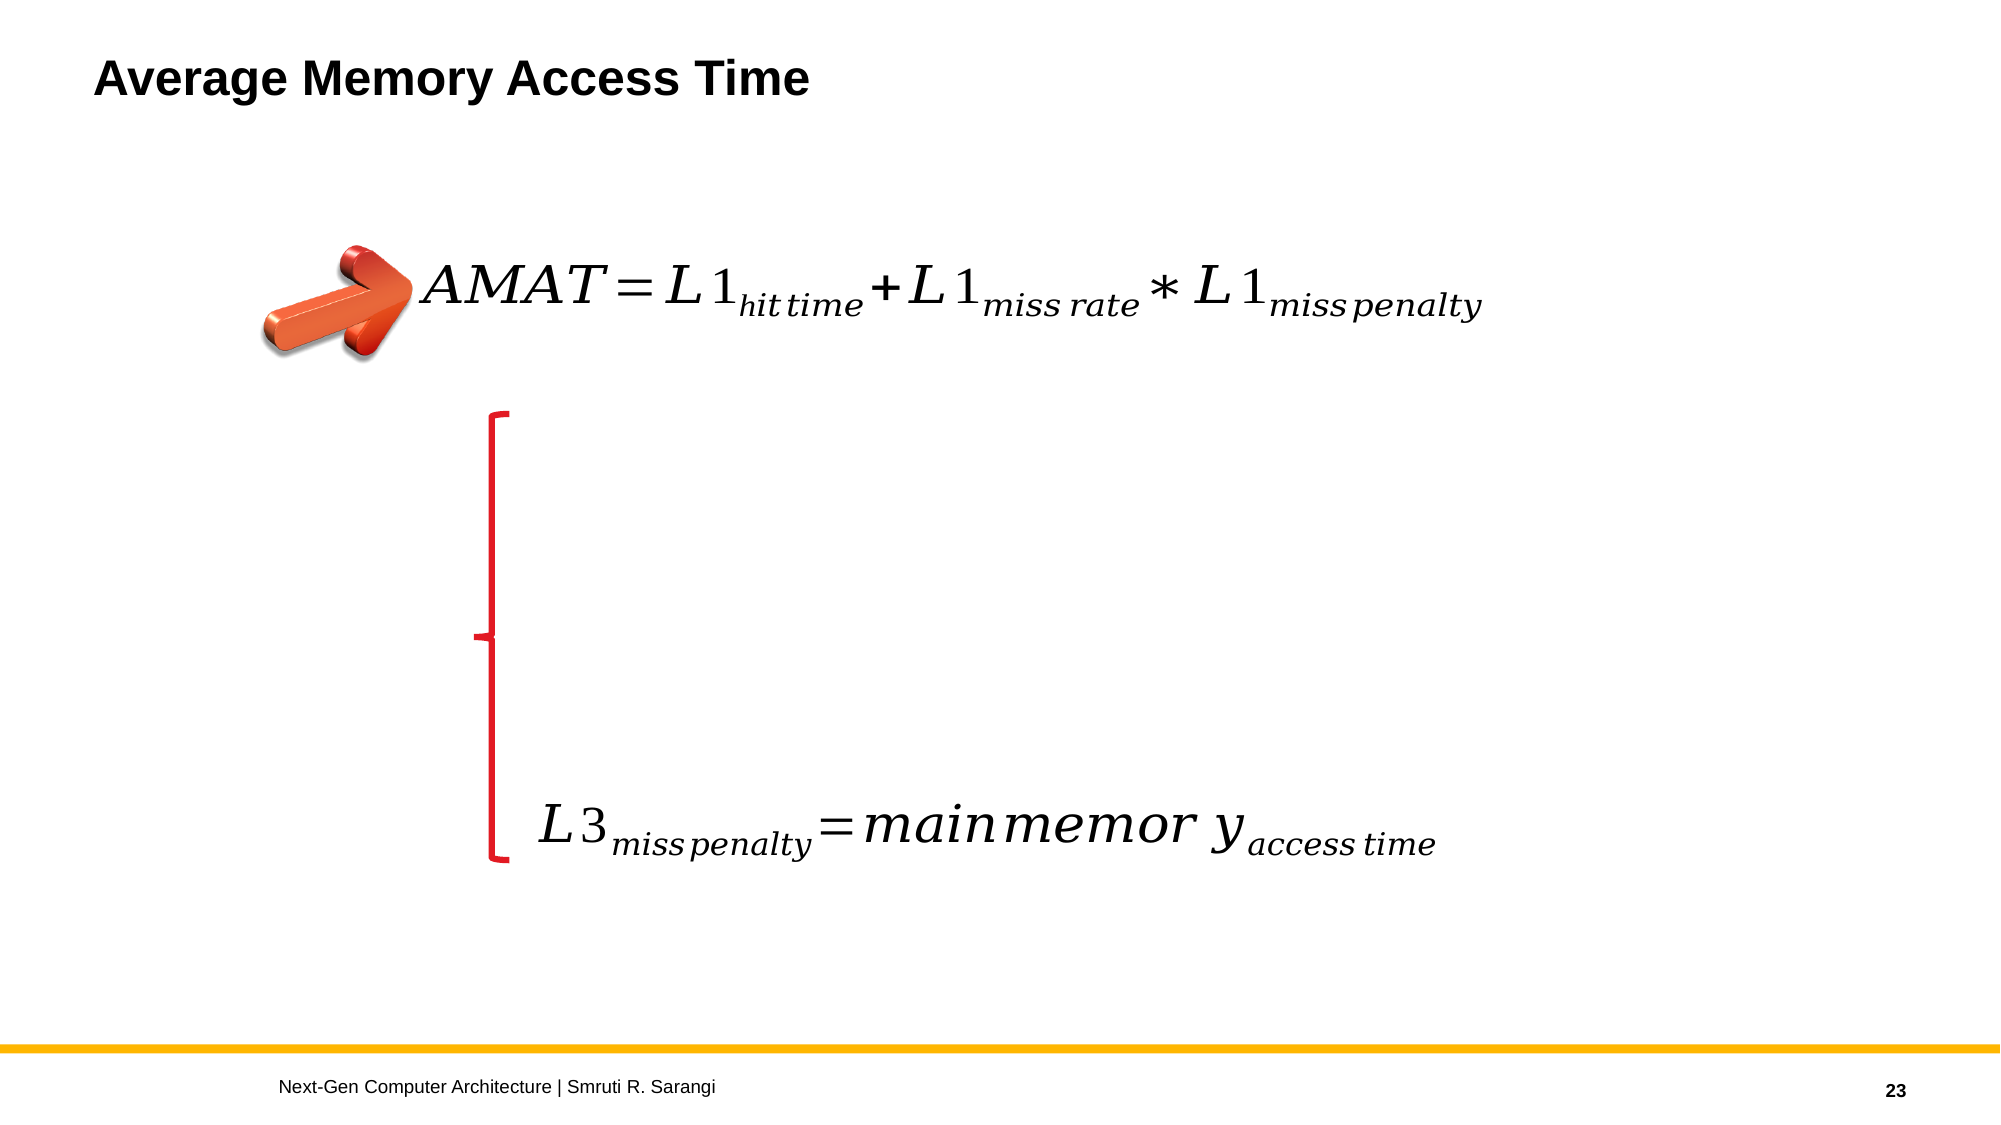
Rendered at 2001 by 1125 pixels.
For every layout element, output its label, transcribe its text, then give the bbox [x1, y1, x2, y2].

picture [239, 204, 448, 413]
text_box [473, 412, 510, 862]
title Average Memory Access Time [78, 45, 1578, 180]
footer Next-Gen Computer Architecture | Smruti R. Sarangi [263, 1067, 1464, 1105]
slide_number 23 [1711, 1071, 1922, 1109]
